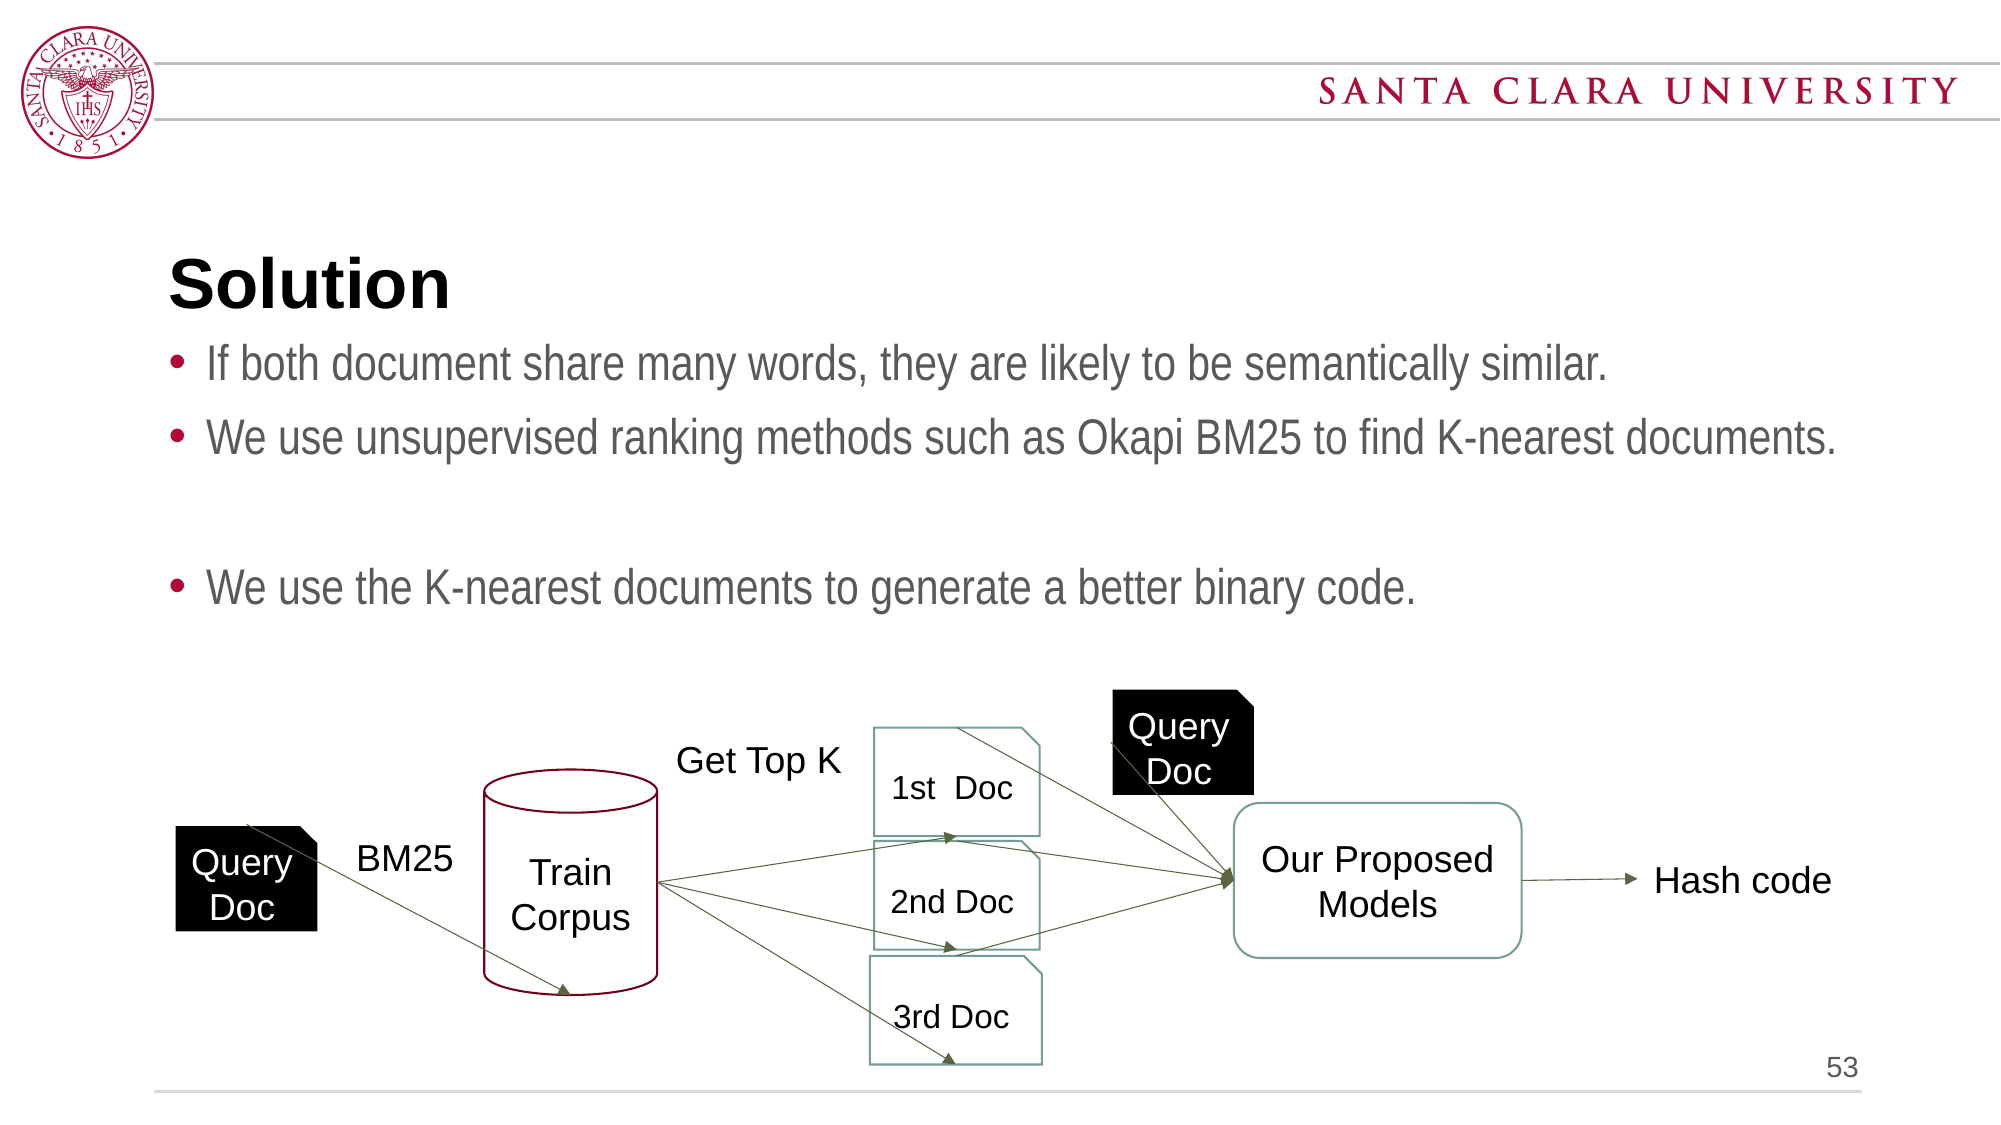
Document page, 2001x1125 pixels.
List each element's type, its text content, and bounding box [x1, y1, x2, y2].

text_box Query Doc [1109, 686, 1258, 799]
picture [1320, 77, 1958, 104]
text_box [318, 878, 485, 883]
title Solution [153, 191, 1863, 380]
text_box BM25 [341, 826, 469, 878]
text_box 2nd Doc [873, 839, 1041, 951]
text_box Train Corpus [483, 768, 657, 997]
picture [21, 26, 154, 159]
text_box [657, 882, 870, 1011]
text_box Our Proposed Models [1234, 801, 1523, 960]
text_box Query Doc [172, 822, 321, 935]
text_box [1039, 781, 1234, 881]
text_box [657, 781, 875, 882]
text_box 1st Doc [873, 726, 1041, 838]
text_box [1041, 880, 1234, 1011]
text_box Hash code [1638, 848, 1848, 909]
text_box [1183, 796, 1234, 881]
text_box 3rd Doc [868, 954, 1043, 1066]
text_box Get Top K [661, 728, 857, 781]
list 53 [1238, 1026, 1874, 1092]
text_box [870, 882, 875, 896]
text_box BM25 [341, 883, 469, 887]
